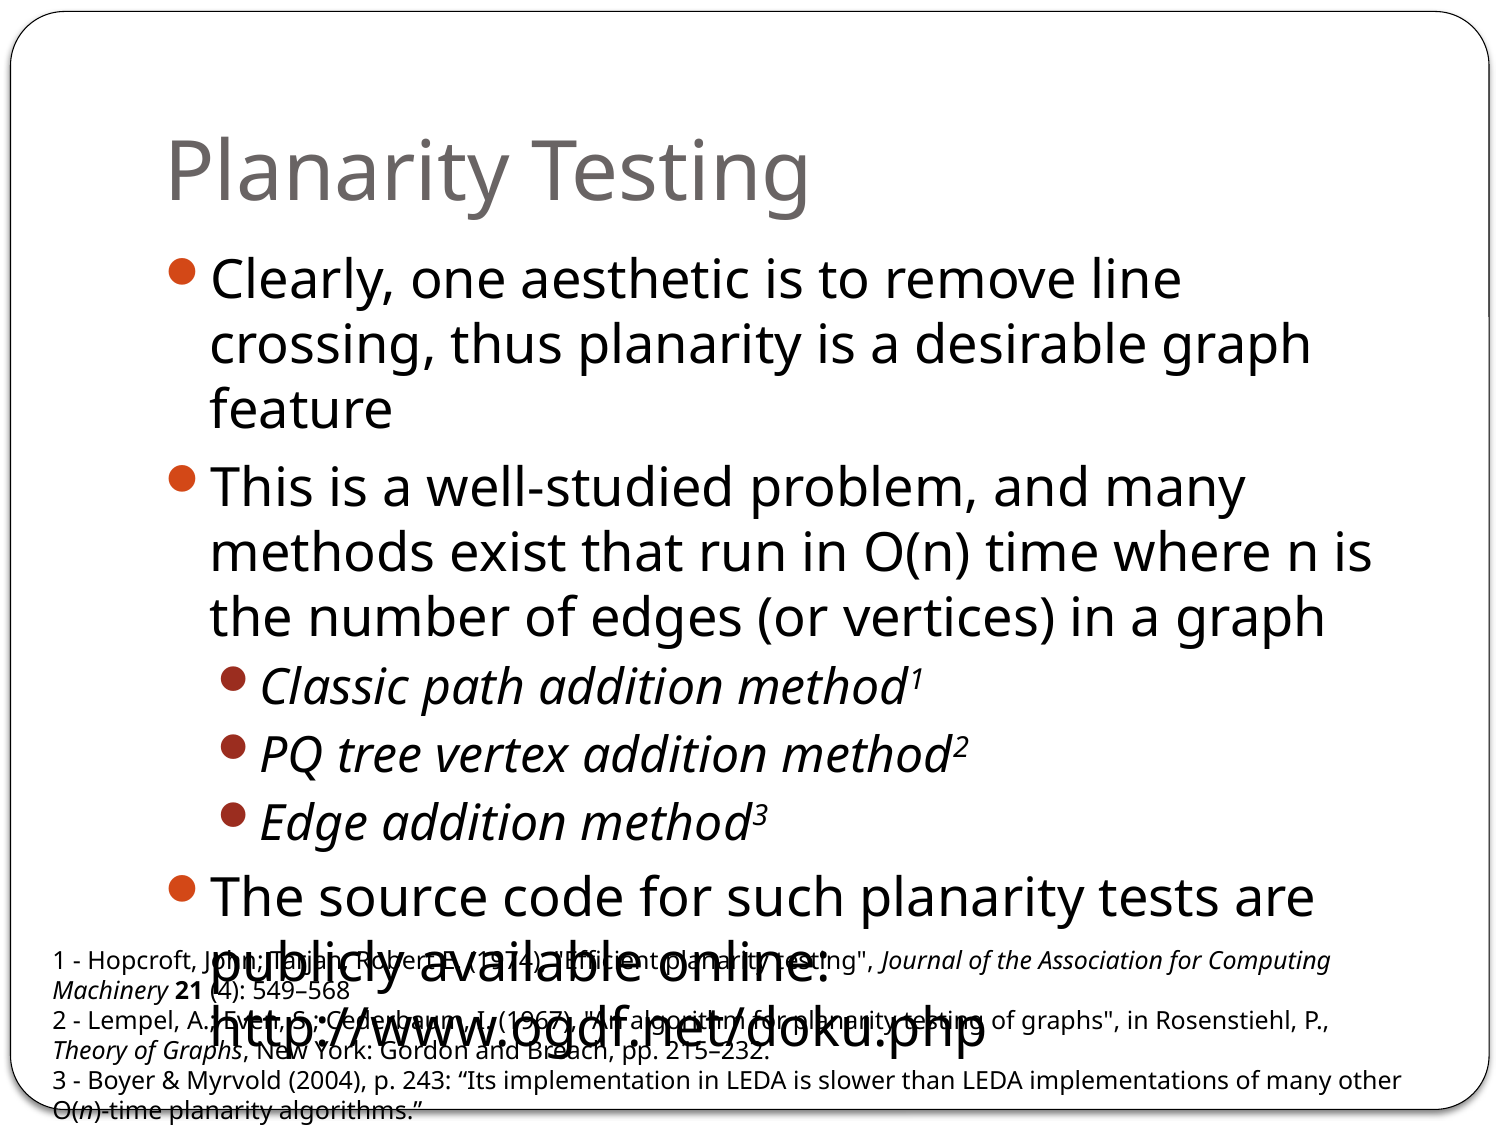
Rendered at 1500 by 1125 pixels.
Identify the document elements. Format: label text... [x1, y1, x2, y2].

text_box 1 - Hopcroft, John; Tarjan, Robert E. (1974), "Efficient planarity testing", Journal of the Association for Computing Machinery 21 (4): 549–568 2 - Lempel, A.; Even, S.; Cederbaum, I. (1967), "An algorithm for planarity testing of graphs", in Rosenstiehl, P., Theory of Graphs, New York: Gordon and Breach, pp. 215–232. 3 - Boyer & Myrvold (2004), p. 243: “Its implementation in LEDA is slower than LEDA implementations of many other O(n)-time planarity algorithms.” [37, 937, 1425, 1125]
title Planarity Testing [150, 45, 1425, 233]
list Clearly, one aesthetic is to remove line crossing, thus planarity is a desirable graph feature This is a well-studied problem, and many methods exist that run in O(n) time where n is the number of edges (or vertices) in a graph Classic path addition method1 PQ tree vertex addition method2 Edge addition method3 The source code for such planarity tests are publicly available online: http://www.ogdf.net/doku.php [150, 237, 1425, 937]
